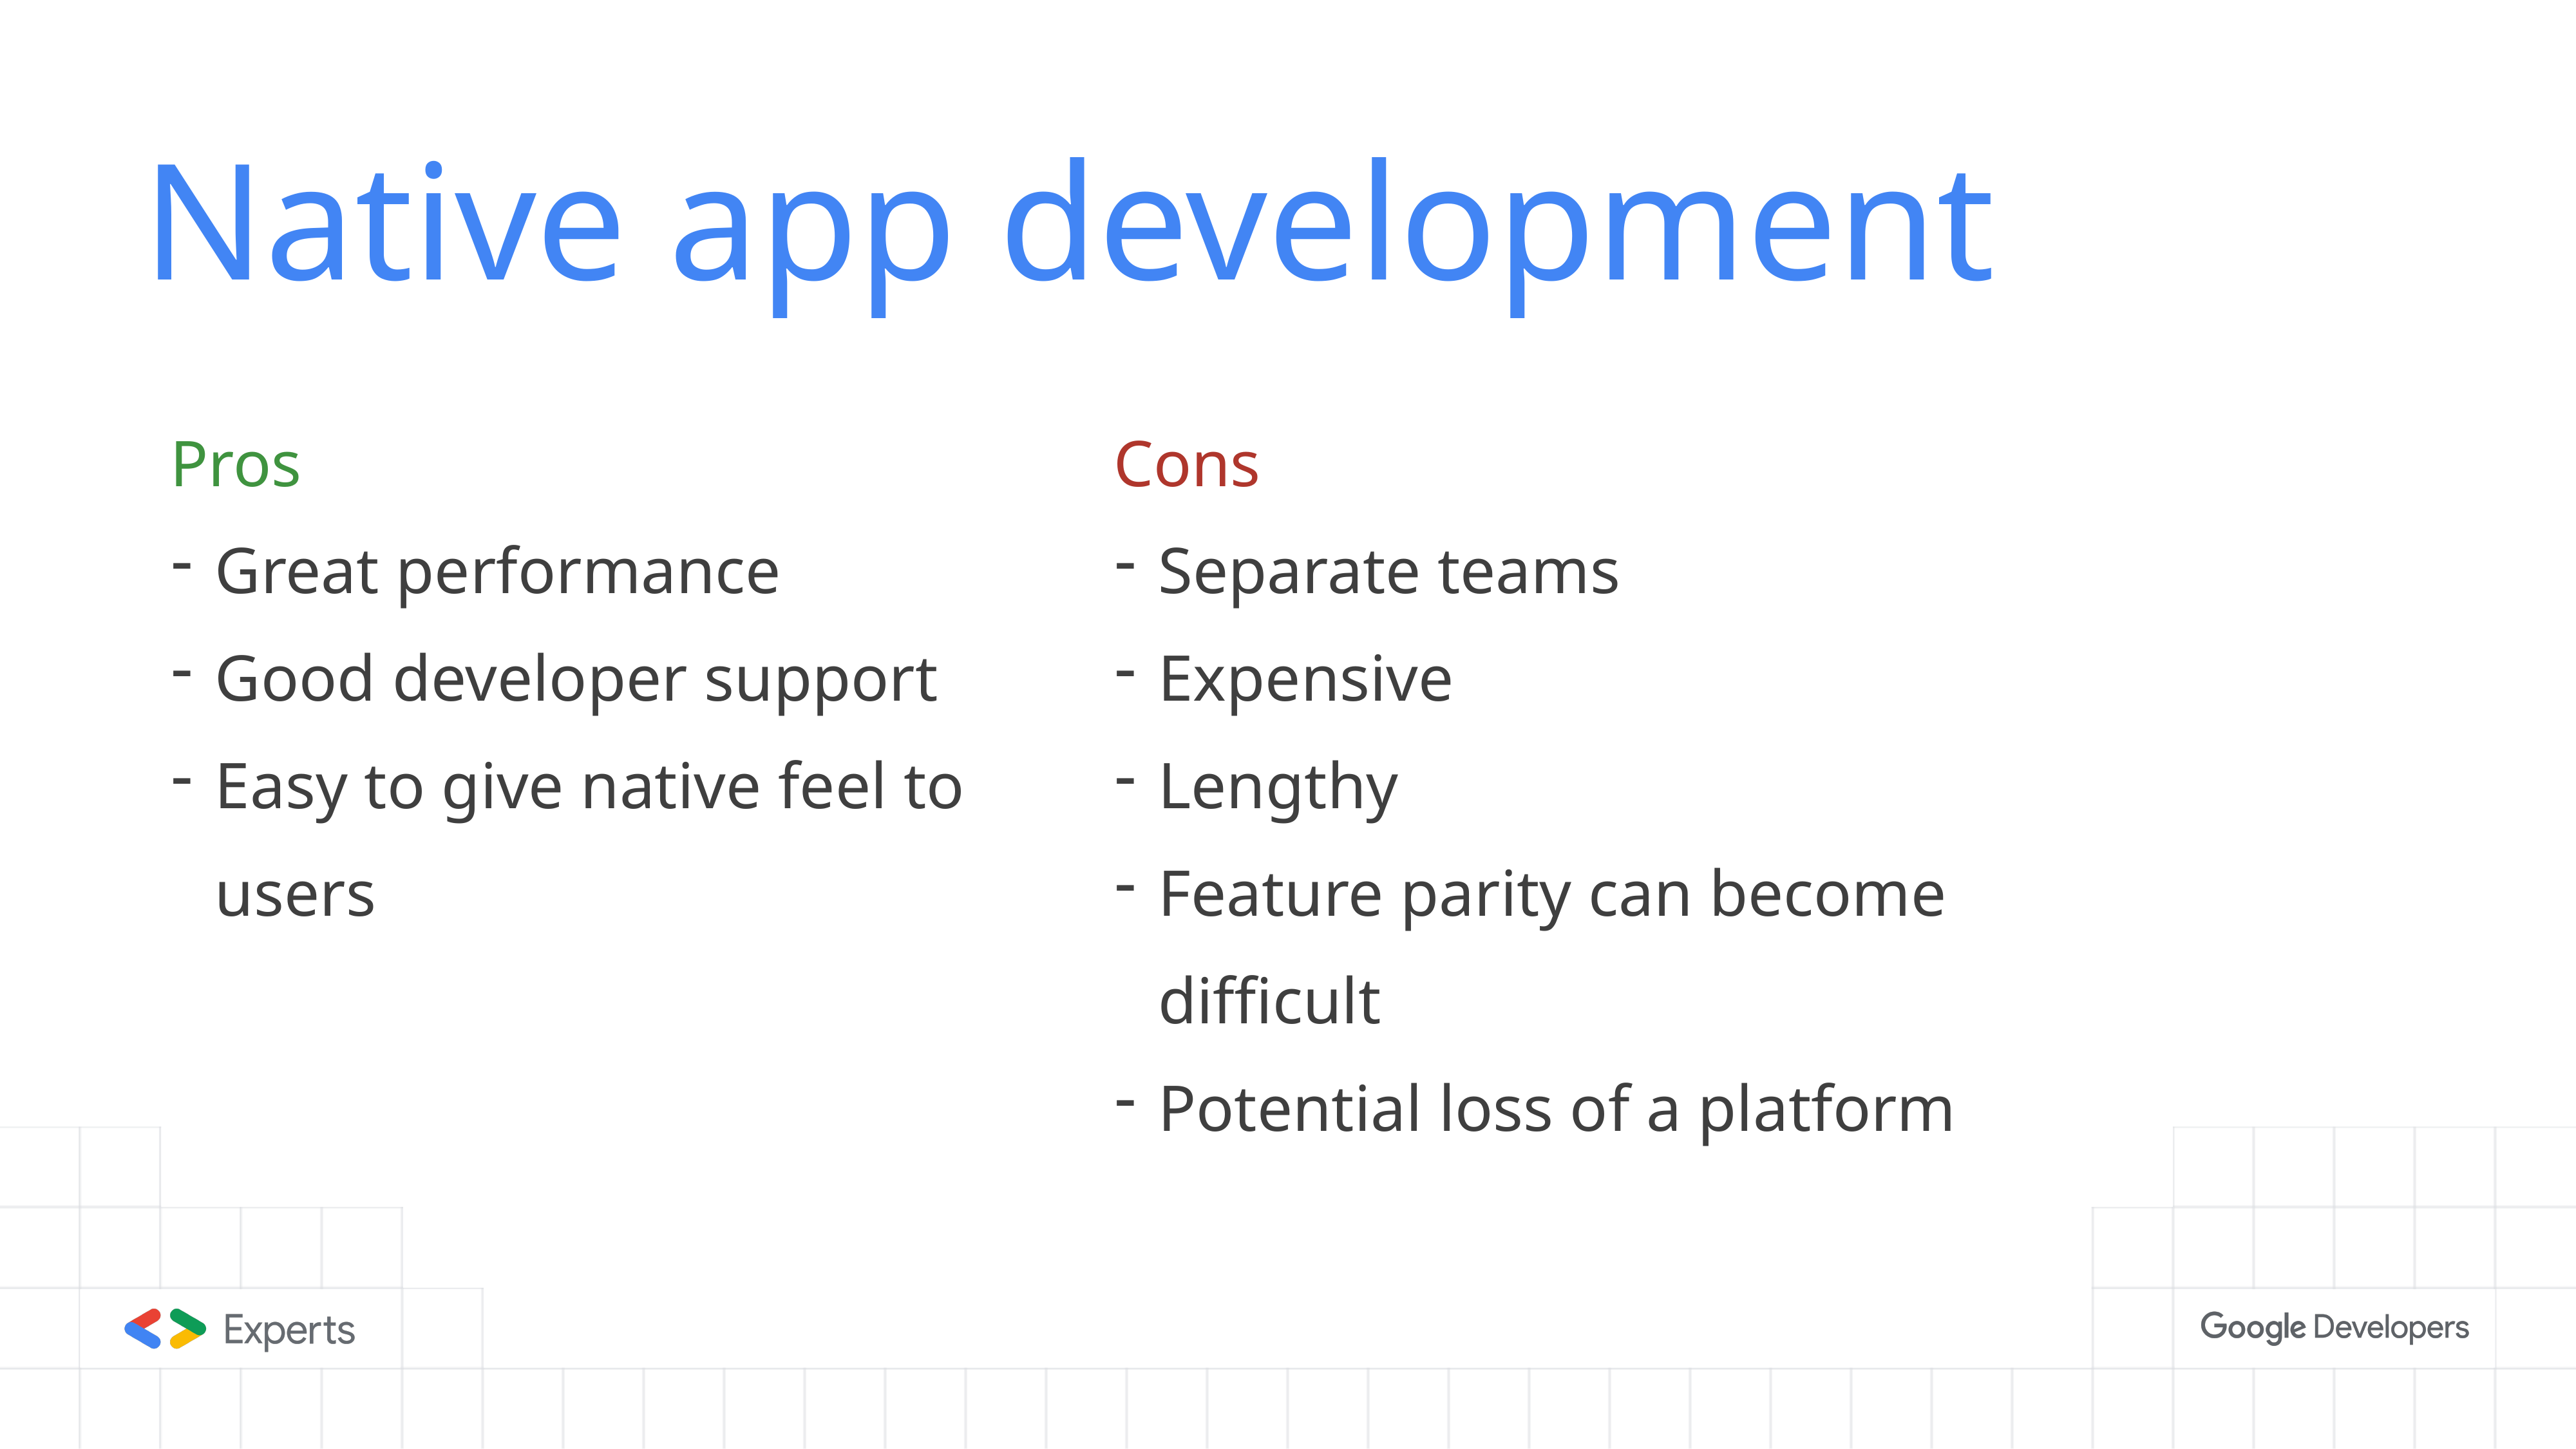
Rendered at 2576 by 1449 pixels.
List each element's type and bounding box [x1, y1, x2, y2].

text_box [0, 0, 2576, 1449]
